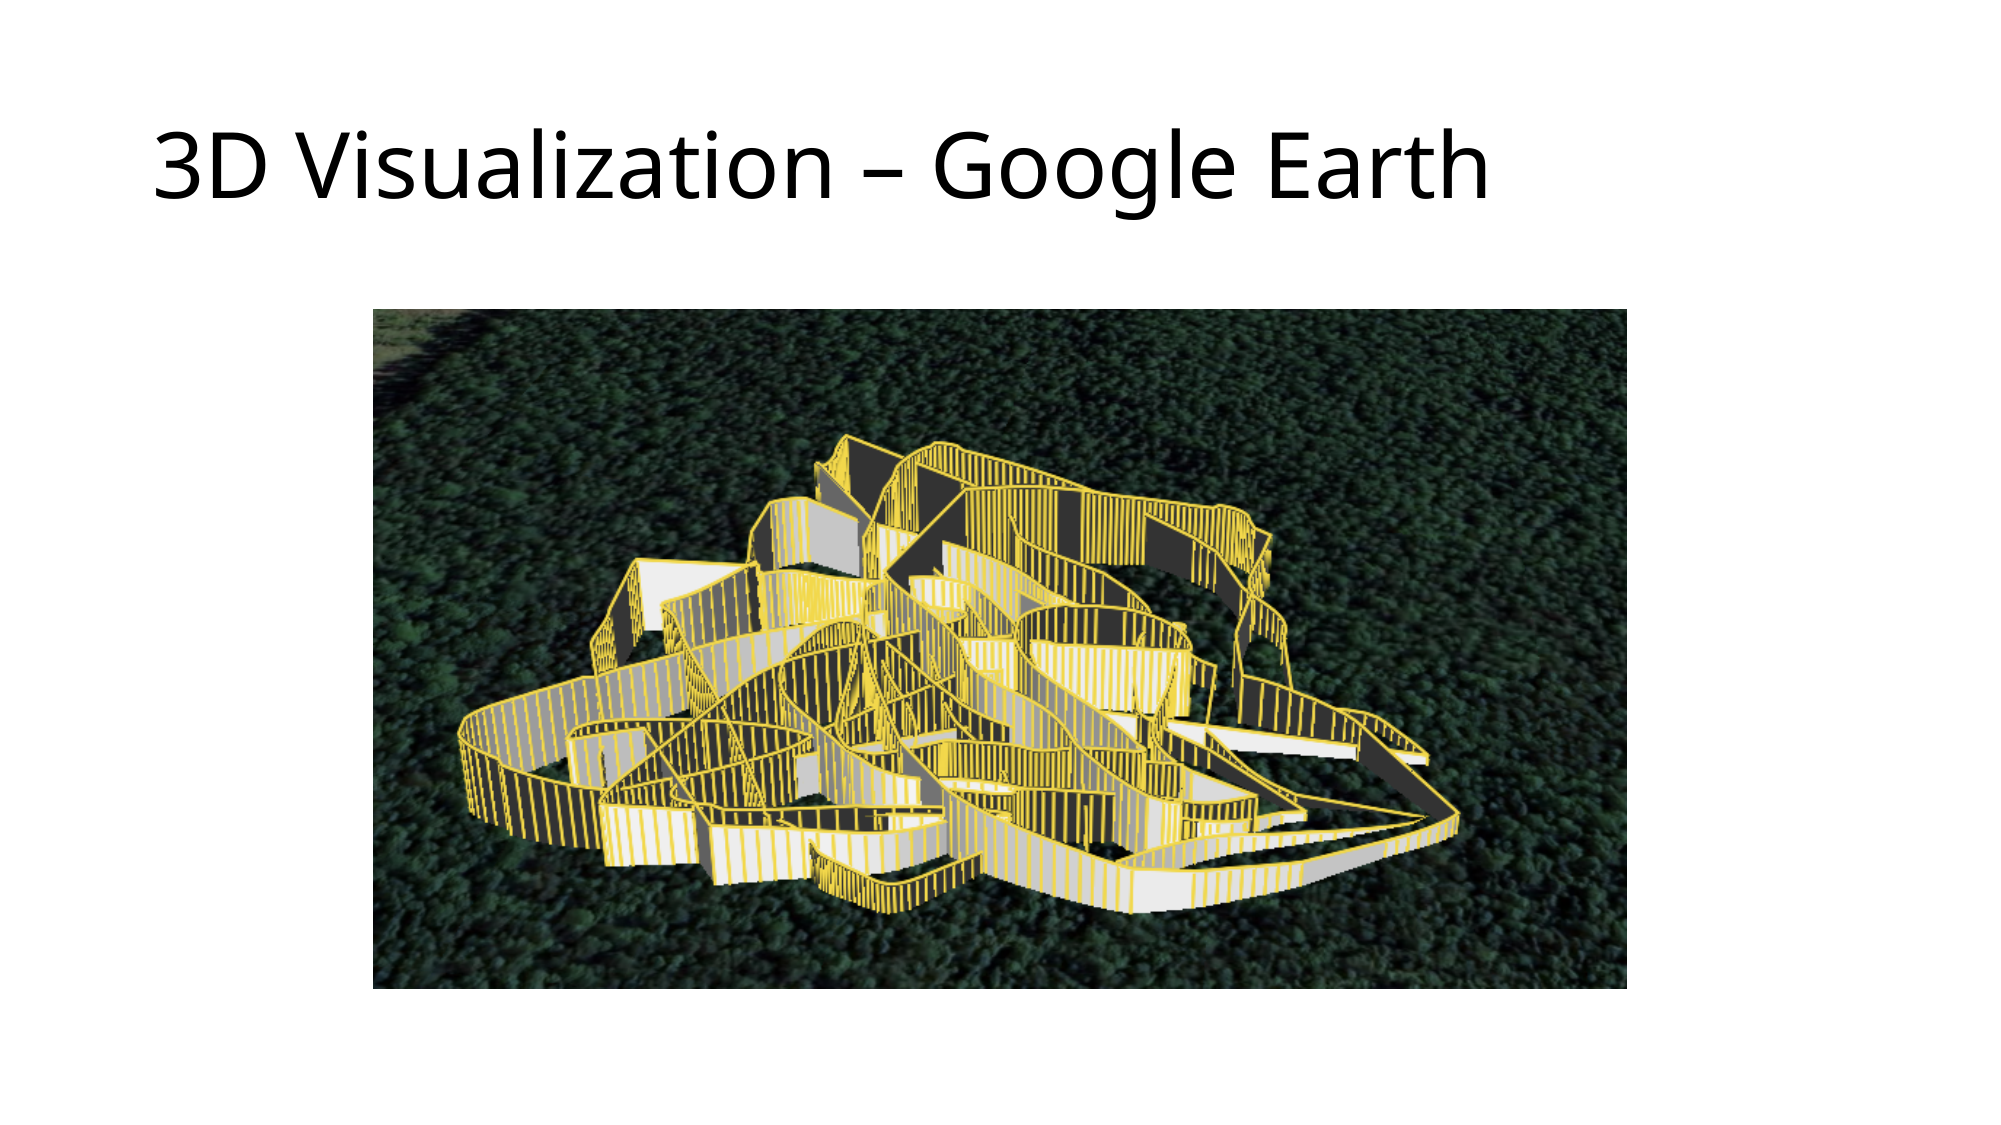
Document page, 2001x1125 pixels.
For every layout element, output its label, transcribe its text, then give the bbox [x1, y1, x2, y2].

title 3D Visualization – Google Earth [137, 59, 1863, 278]
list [373, 309, 1627, 989]
